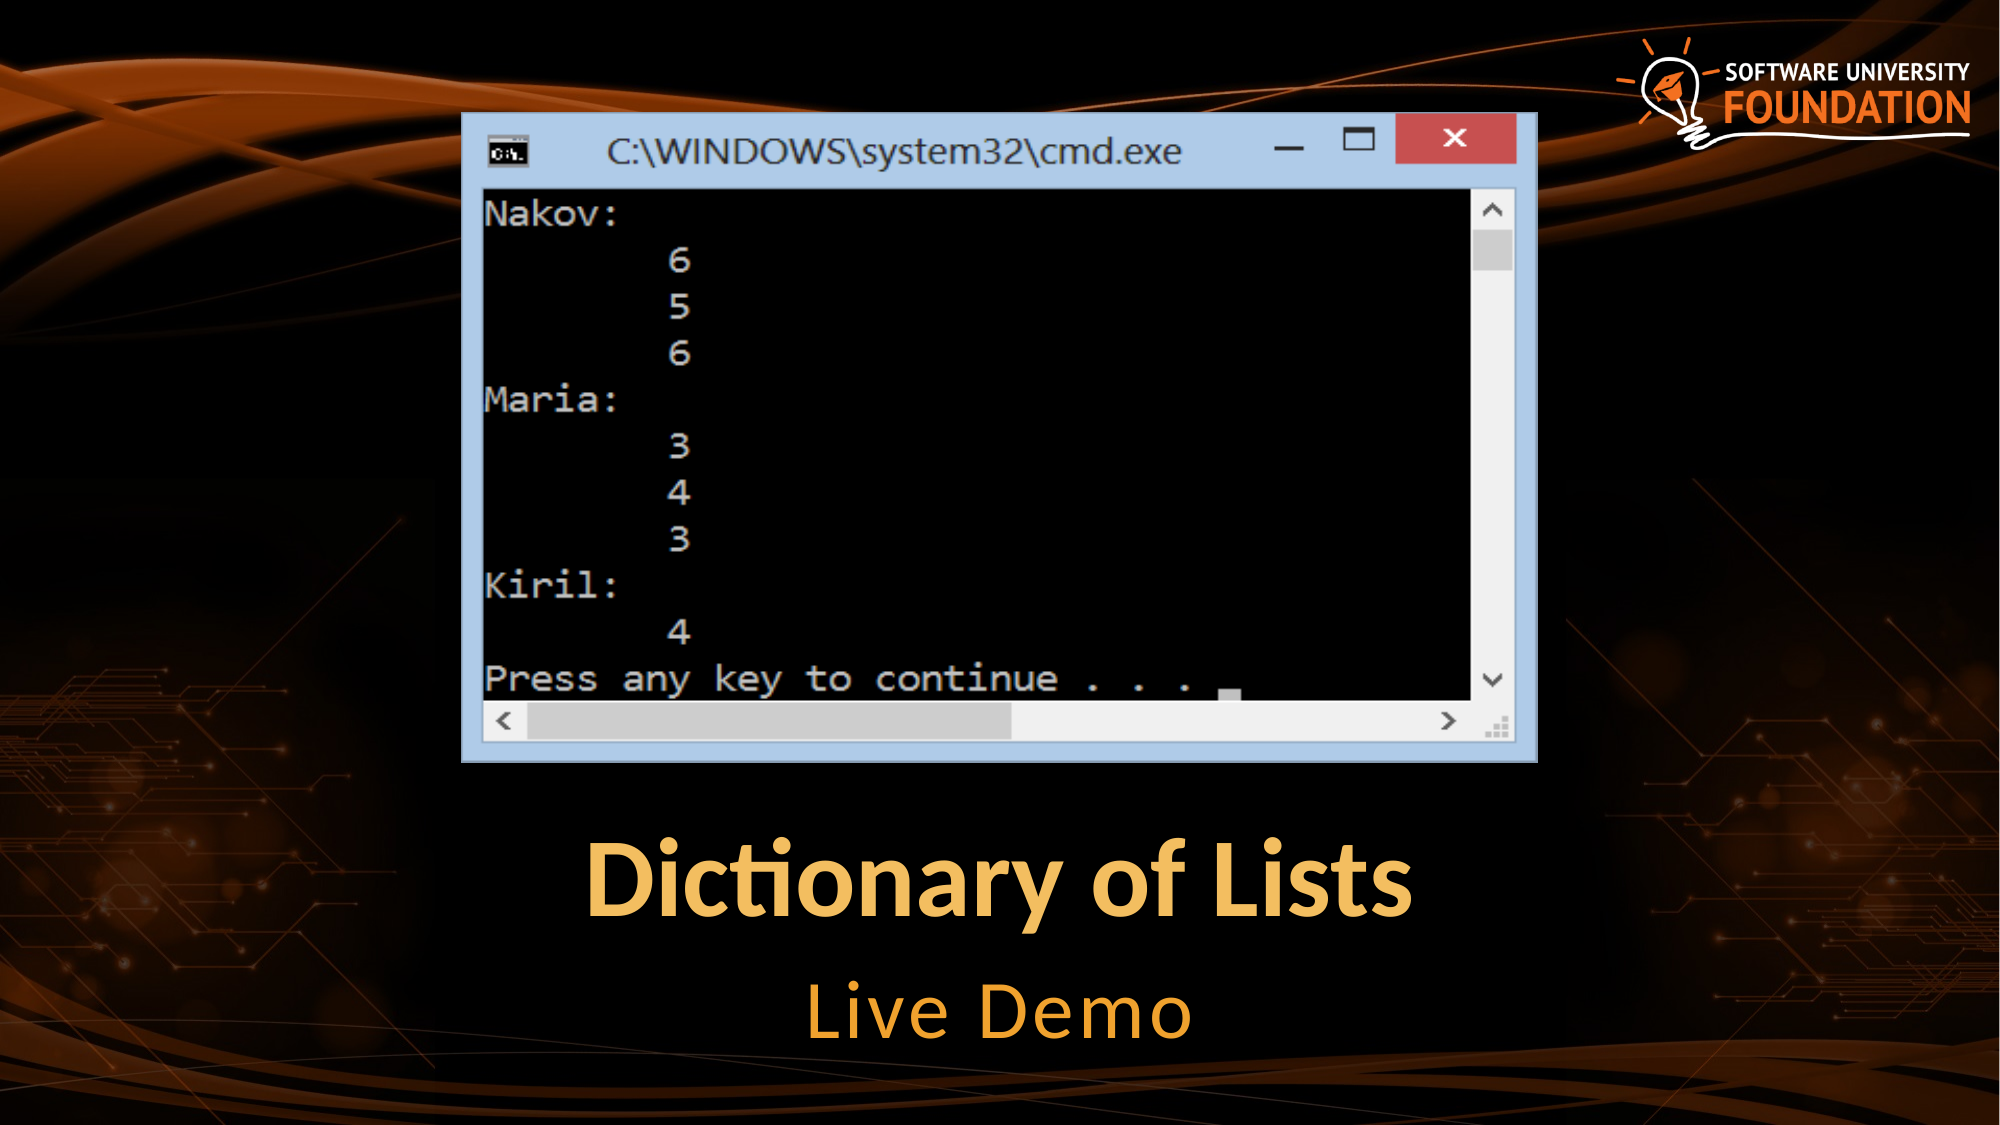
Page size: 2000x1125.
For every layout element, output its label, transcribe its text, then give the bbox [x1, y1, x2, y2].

picture [0, 0, 2000, 1125]
title Dictionary of Lists [149, 812, 1850, 944]
list Live Demo [149, 944, 1850, 1062]
